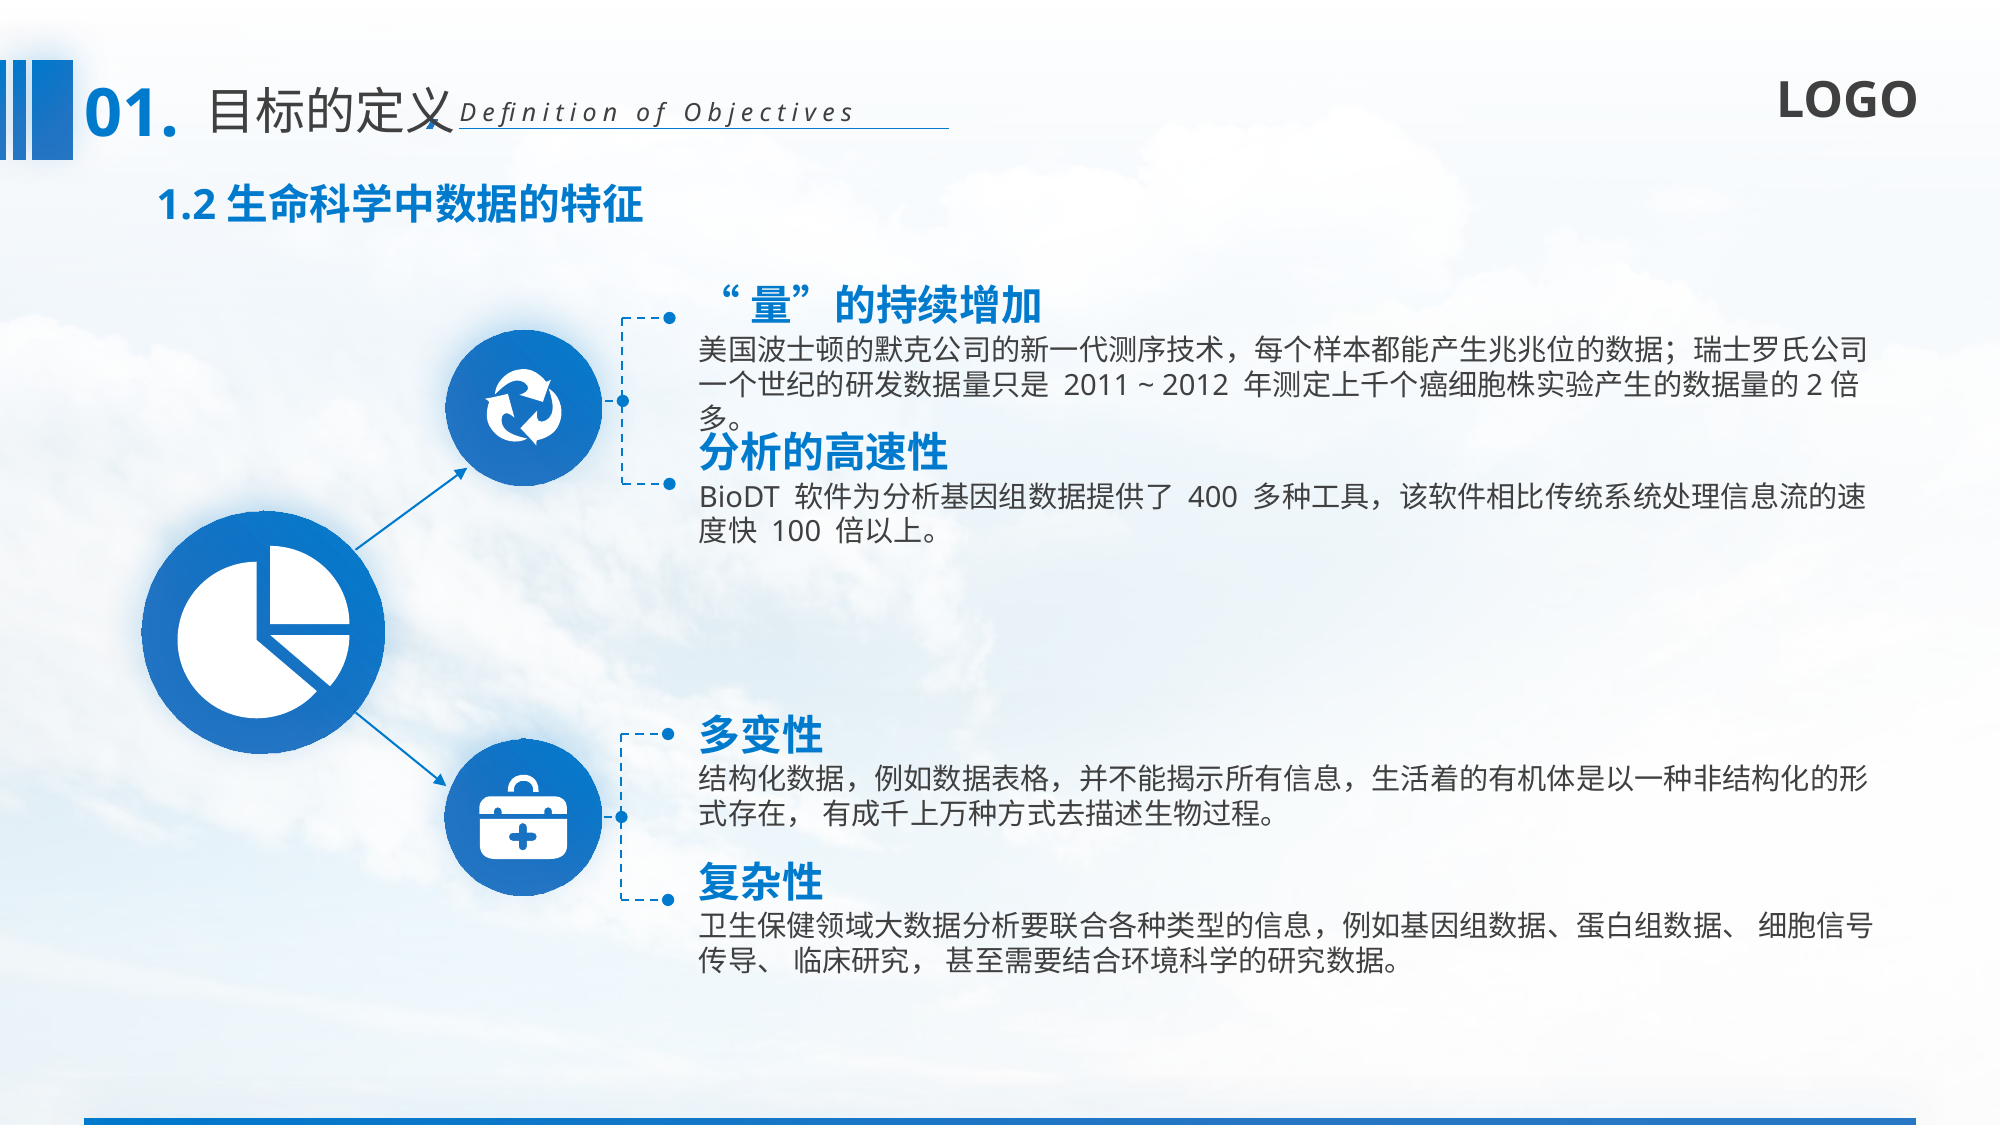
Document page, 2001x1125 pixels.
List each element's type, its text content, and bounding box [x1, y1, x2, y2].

text_box 结构化数据，例如数据表格，并不能揭示所有信息，生活着的有机体是以一种非结构化的形式存在， 有成千上万种方式去描述生物过程。 [684, 752, 1902, 838]
text_box 1.2生命科学中数据的特征 [145, 160, 806, 234]
text_box 美国波士顿的默克公司的新一代测序技术，每个样本都能产生兆兆位的数据；瑞士罗氏公司一个世纪的研发数据量只是 2011 ~ 2012 年测定上千个癌细胞株实验产生的数据量的2倍多。 [684, 323, 1902, 443]
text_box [141, 510, 385, 754]
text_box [445, 329, 602, 486]
text_box BioDT 软件为分析基因组数据提供了 400 多种工具，该软件相比传统系统处理信息流的速度快 100 倍以上。 [684, 470, 1902, 556]
text_box 复杂性 [687, 838, 1200, 912]
text_box “量”的持续增加 [687, 260, 1200, 334]
text_box 卫生保健领域大数据分析要联合各种类型的信息，例如基因组数据、蛋白组数据、 细胞信号传导、 临床研究， 甚至需要结合环境科学的研究数据。 [684, 899, 1902, 985]
text_box [385, 736, 445, 786]
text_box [445, 738, 602, 896]
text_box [84, 69, 971, 151]
text_box 分析的高速性 [687, 407, 1200, 481]
text_box 多变性 [687, 691, 1200, 765]
